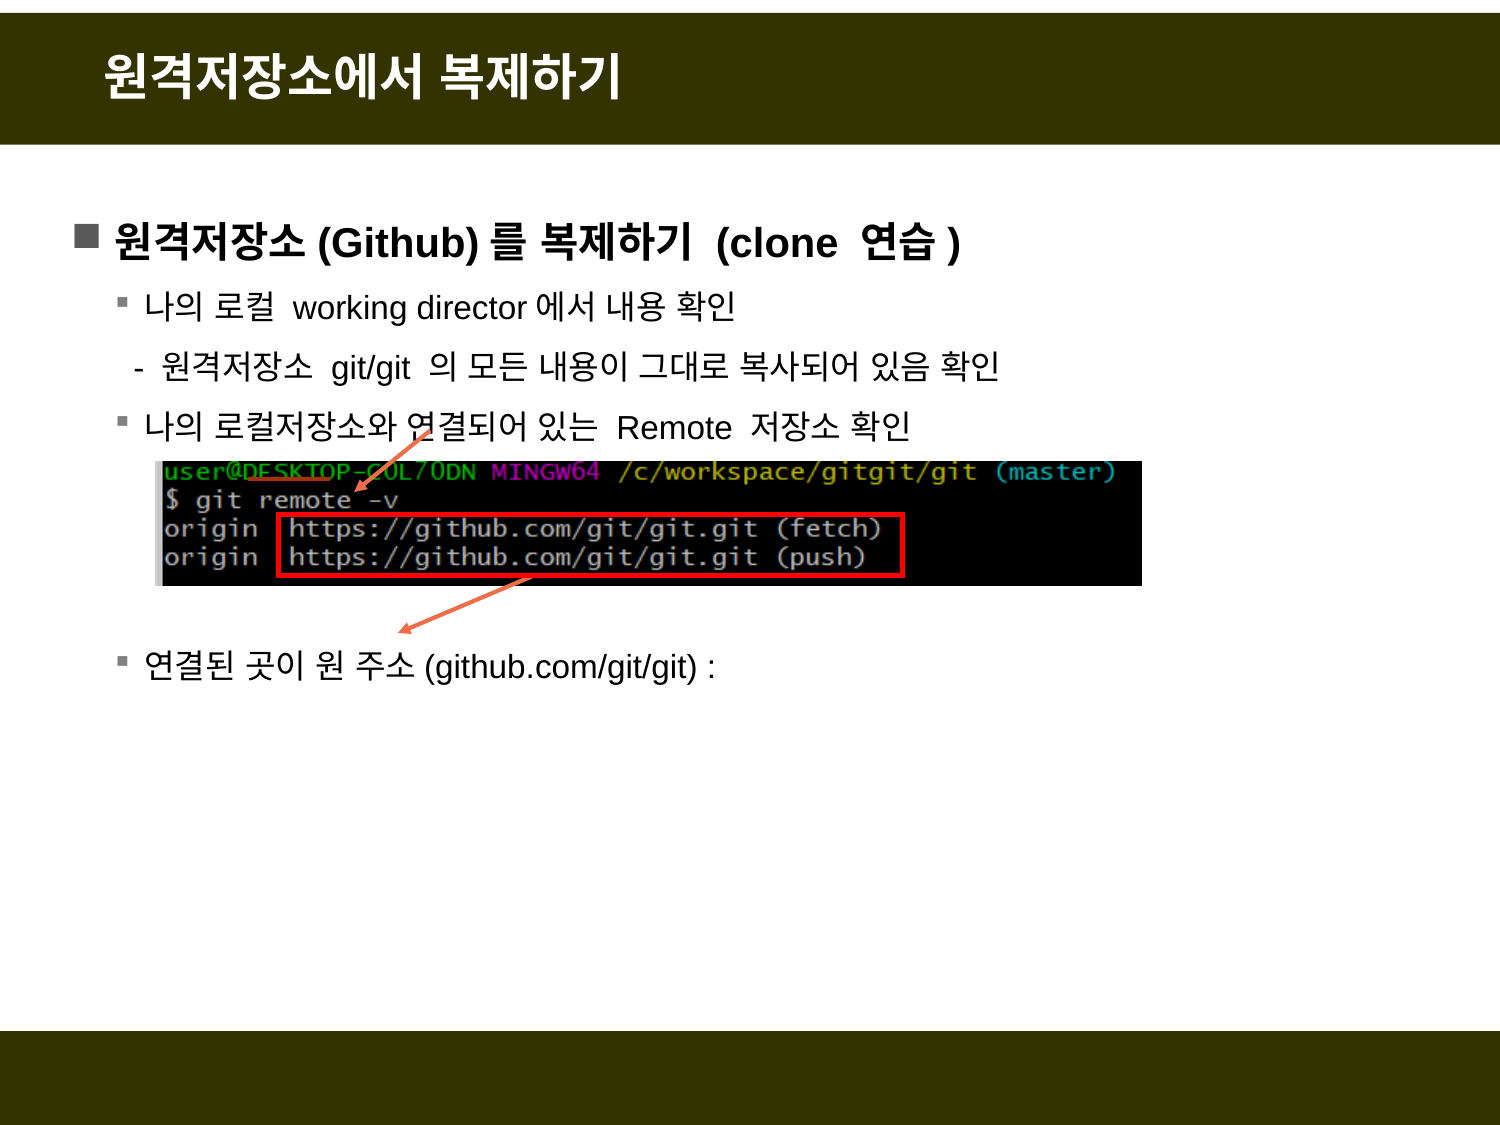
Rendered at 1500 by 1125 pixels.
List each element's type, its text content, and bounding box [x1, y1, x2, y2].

text_box 원격저장소(Github)를 복제하기 (clone 연습) 나의 로컬 working director에서 내용 확인 - 원격저장소 git/git 의 모든 내용이 그대로 복사되어 있음 확인 나의 로컬저장소와 연결되어 있는 Remote 저장소 확인 연결된 곳이 원 주소(github.com/git/git) : [56, 183, 1474, 821]
picture [155, 461, 1142, 586]
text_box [354, 430, 431, 493]
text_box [397, 575, 535, 633]
title 원격저장소에서 복제하기 [88, 31, 1282, 126]
